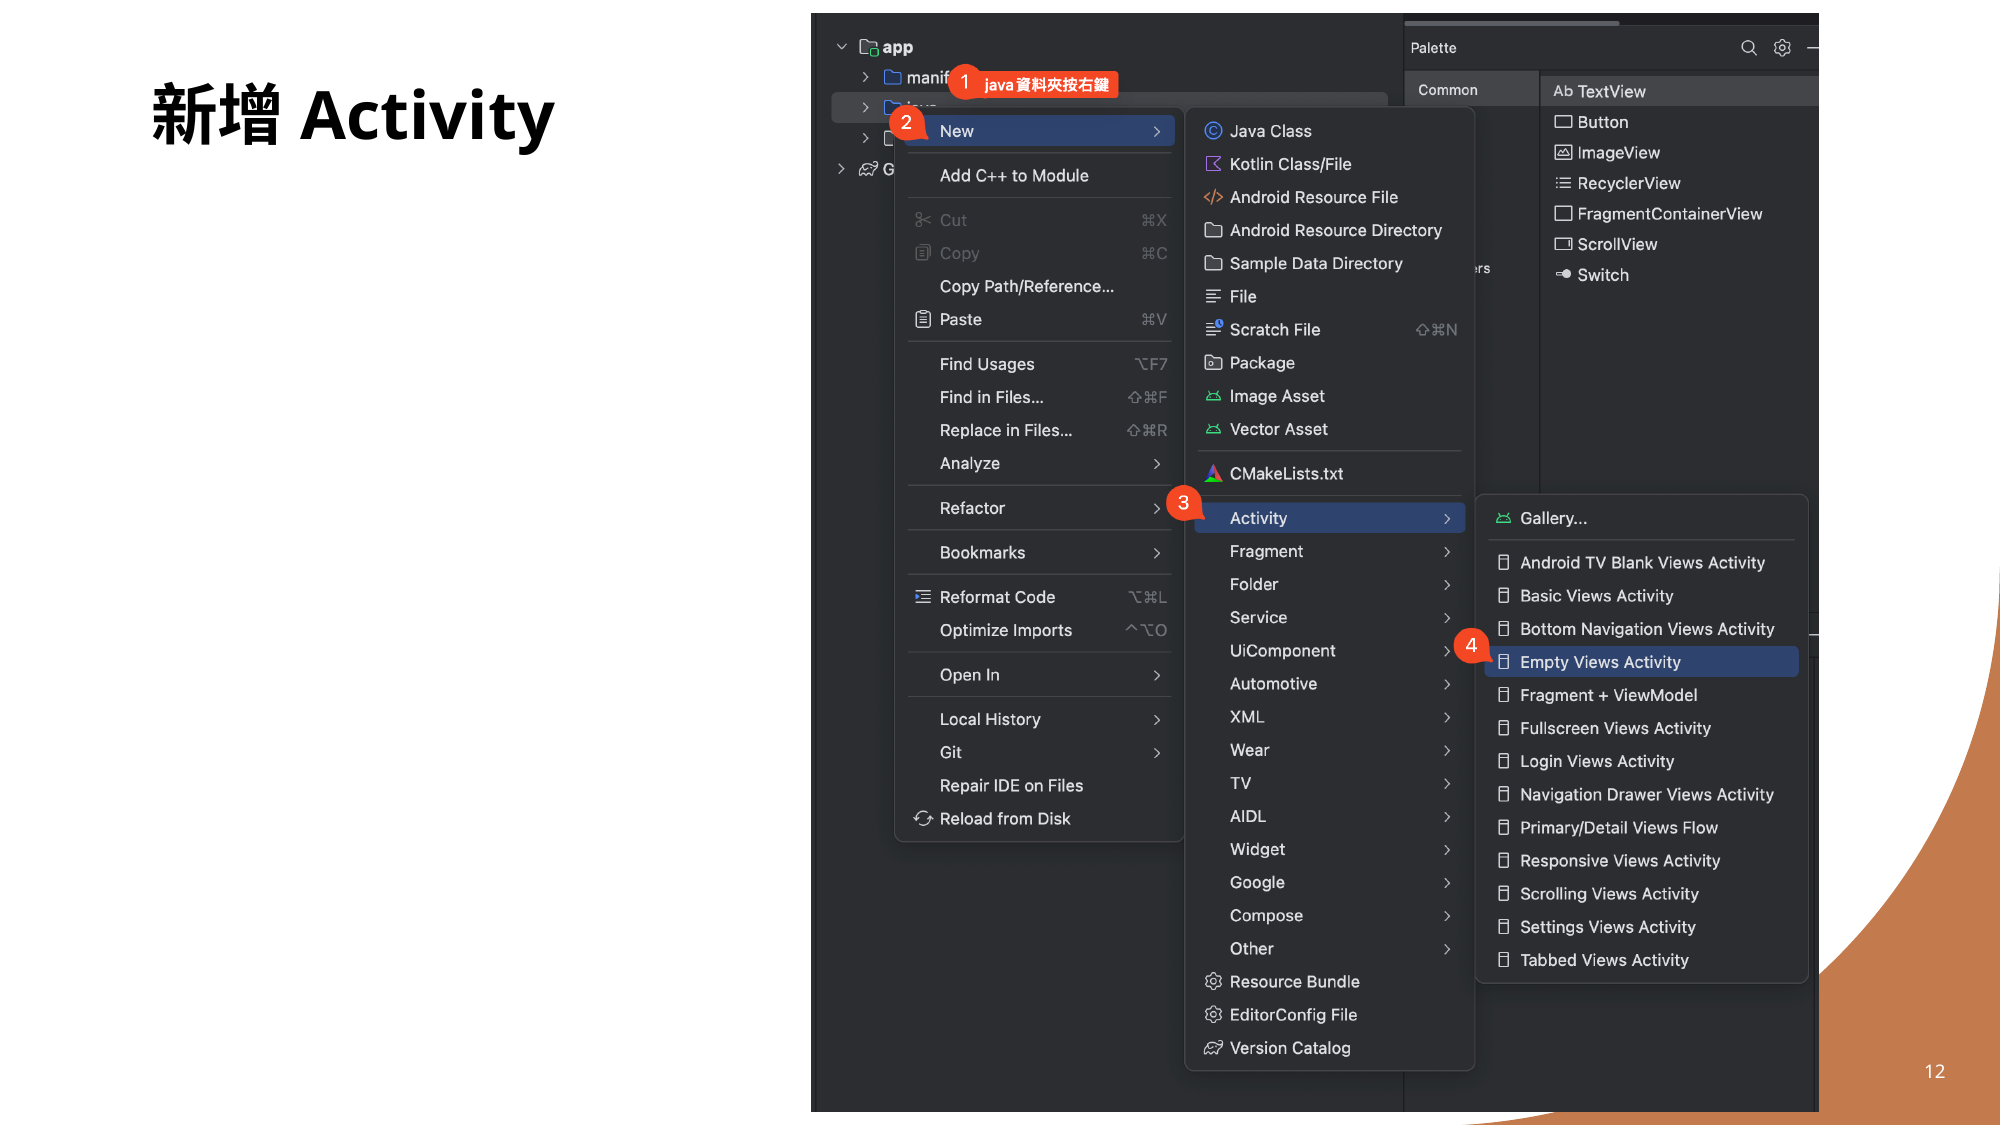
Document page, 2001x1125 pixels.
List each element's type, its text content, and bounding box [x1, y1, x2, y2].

title 新增Activity [136, 57, 616, 161]
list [811, 13, 1819, 1112]
slide_number 12 [1893, 1042, 1961, 1103]
